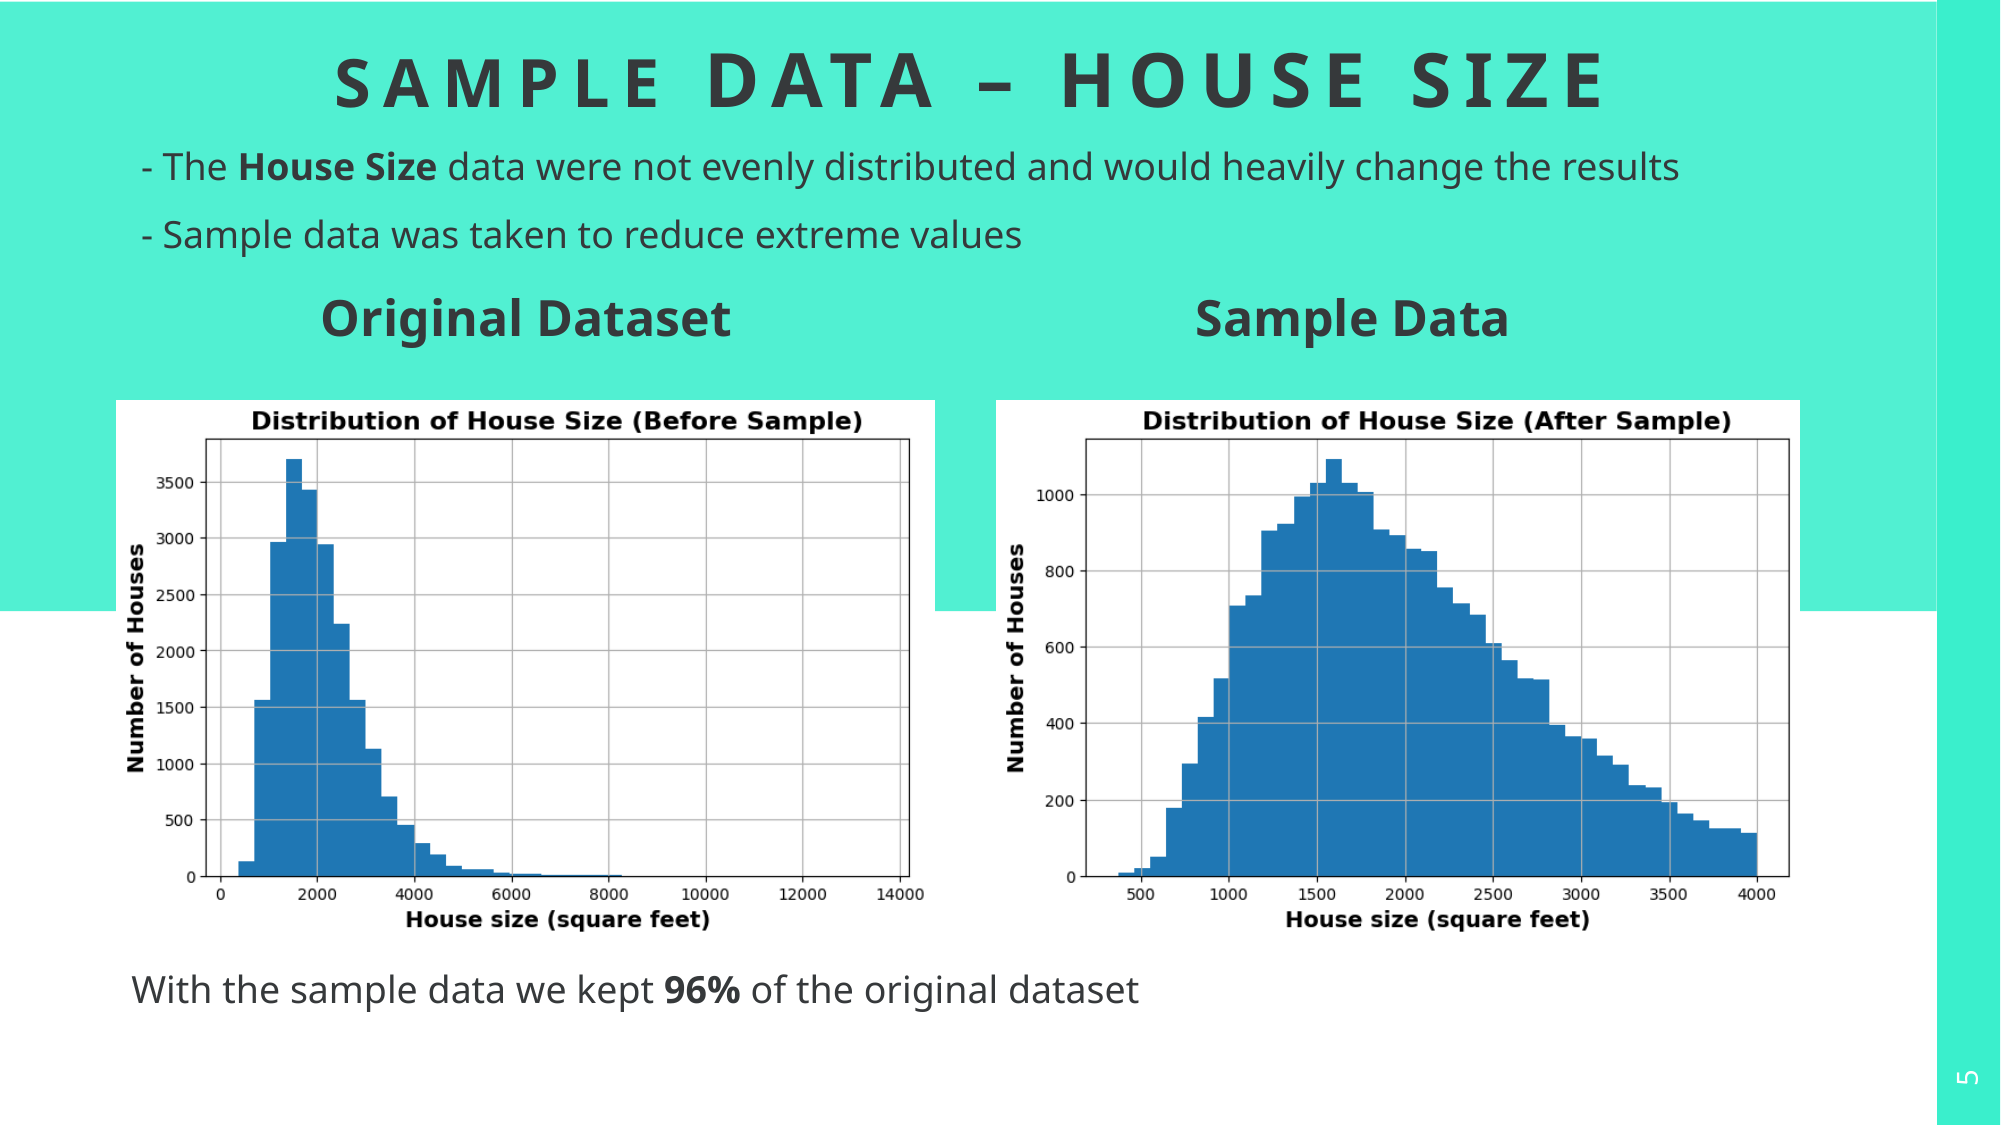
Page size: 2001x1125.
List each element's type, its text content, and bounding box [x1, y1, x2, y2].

list Original Dataset [320, 284, 760, 347]
text_box - The House Size data were not evenly distributed and would heavily change the results - Sample data was taken to reduce extreme values [116, 135, 1800, 263]
picture [116, 400, 935, 942]
list Sample Data [1195, 284, 1637, 347]
slide_number 5 [1937, 1032, 2000, 1125]
title Sample Data – House size [139, 37, 1800, 130]
text_box With the sample data we kept 96% of the original dataset [116, 958, 1800, 1019]
text_box [0, 1, 1937, 612]
picture [996, 400, 1800, 942]
